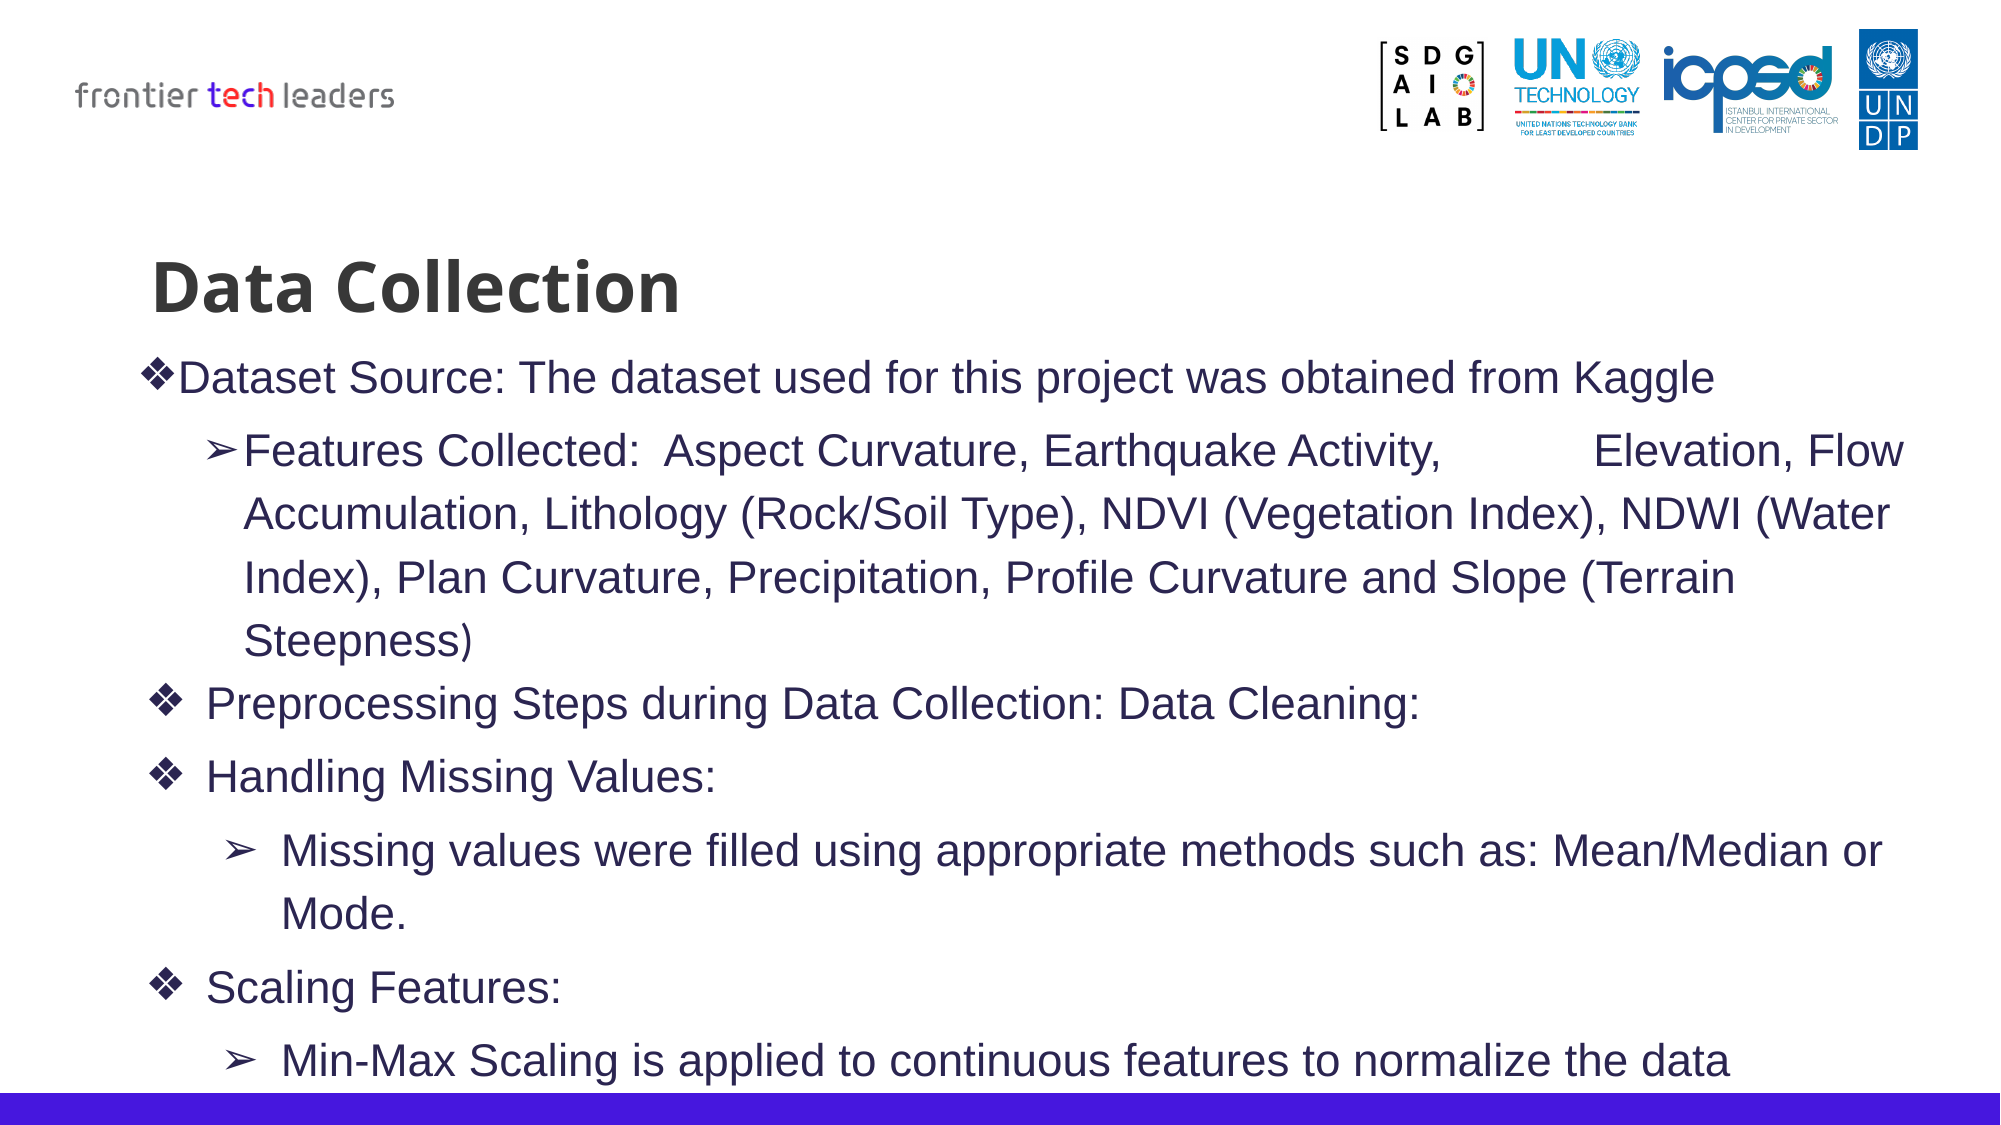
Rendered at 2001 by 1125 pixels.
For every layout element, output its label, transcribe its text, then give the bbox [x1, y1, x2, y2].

text_box [0, 1093, 2000, 1125]
picture [75, 82, 394, 108]
text_box Dataset Source: The dataset used for this project was obtained from Kaggle Features Collected: Aspect Curvature, Earthquake Activity, Elevation, Flow Accumulation, Lithology (Rock/Soil Type), NDVI (Vegetation Index), NDWI (Water Index), Plan Curvature, Precipitation, Profile Curvature and Slope (Terrain Steepness) Preprocessing Steps during Data Collection: Data Cleaning: Handling Missing Values: Missing values were filled using appropriate methods such as: Mean/Median or Mode. Scaling Features: Min-Max Scaling is applied to continuous features to normalize the data [123, 331, 1919, 1105]
text_box Data Collection [142, 242, 943, 331]
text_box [1377, 29, 1918, 150]
